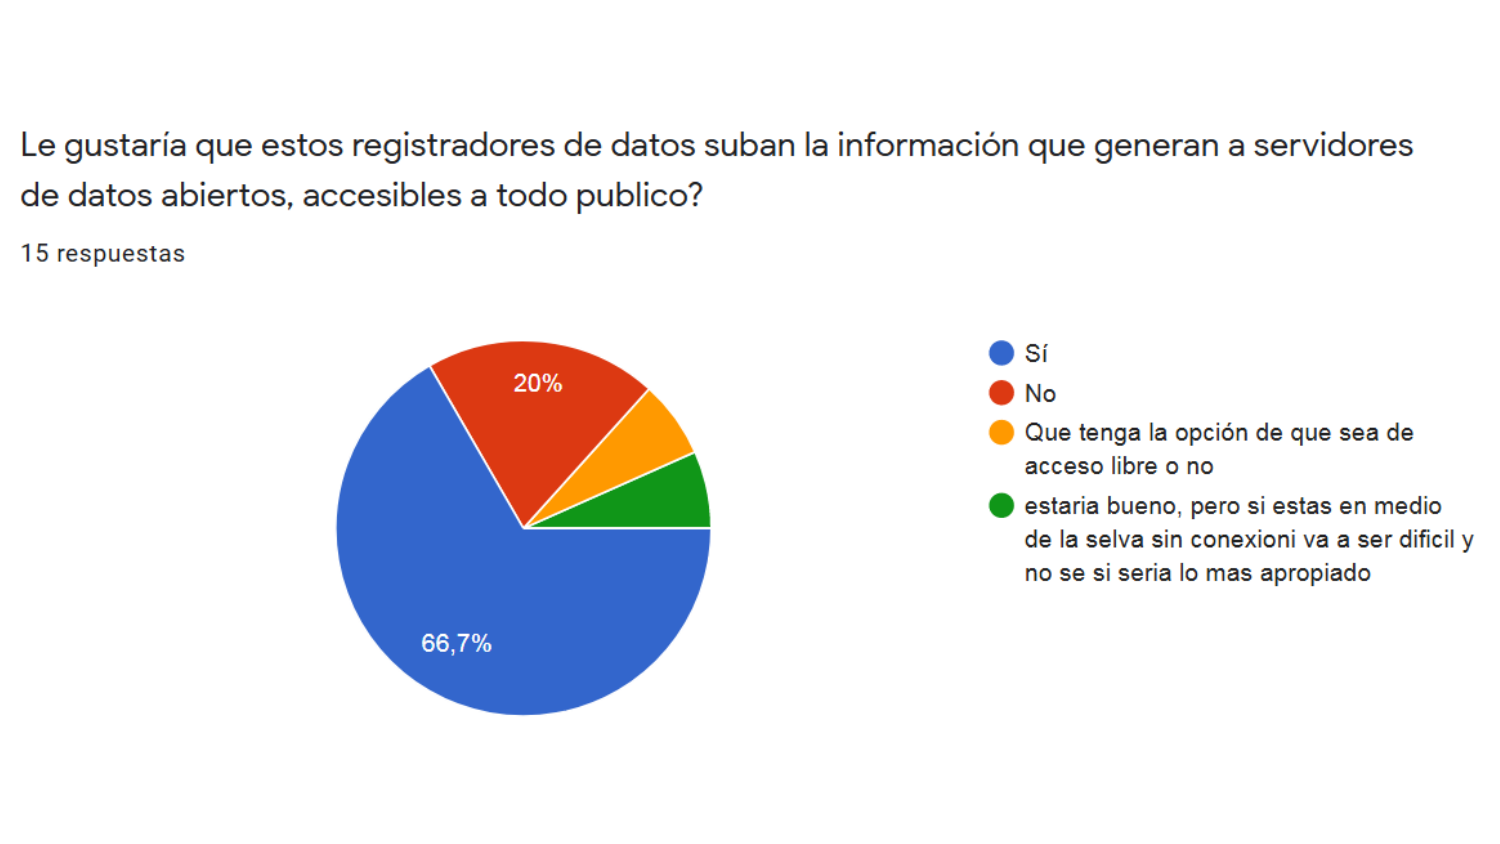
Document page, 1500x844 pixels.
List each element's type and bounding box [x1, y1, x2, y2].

picture [0, 103, 1500, 740]
